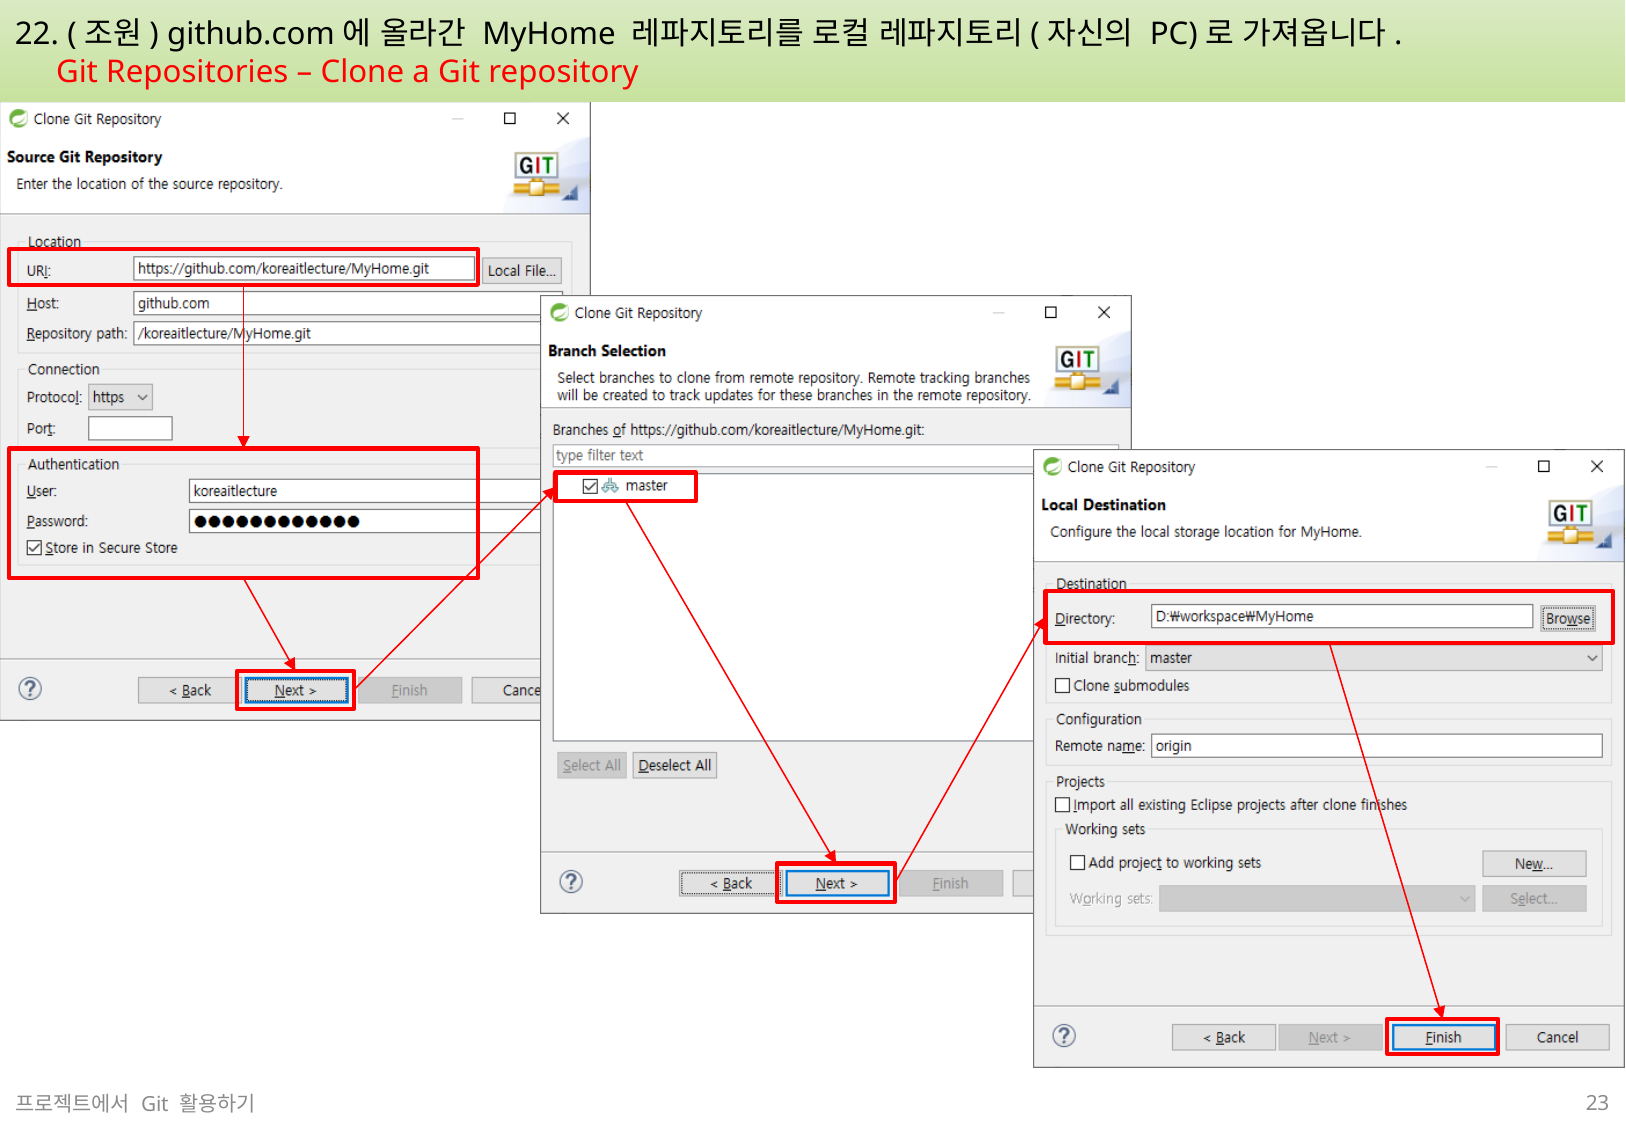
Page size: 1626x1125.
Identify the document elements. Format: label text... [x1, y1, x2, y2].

picture [0, 101, 1625, 1068]
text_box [353, 486, 556, 691]
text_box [894, 616, 1046, 883]
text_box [625, 501, 837, 864]
text_box 22. (조원) github.com에 올라간 MyHome 레파지토리를 로컬 레파지토리(자신의 PC)로 가져옵니다. Git Repositories – Clone a Git repository [0, 0, 1625, 104]
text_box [243, 578, 296, 672]
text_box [1328, 642, 1443, 1020]
footer 프로젝트에서 Git 활용하기 [0, 1082, 515, 1125]
slide_number 23 [1245, 1082, 1625, 1125]
